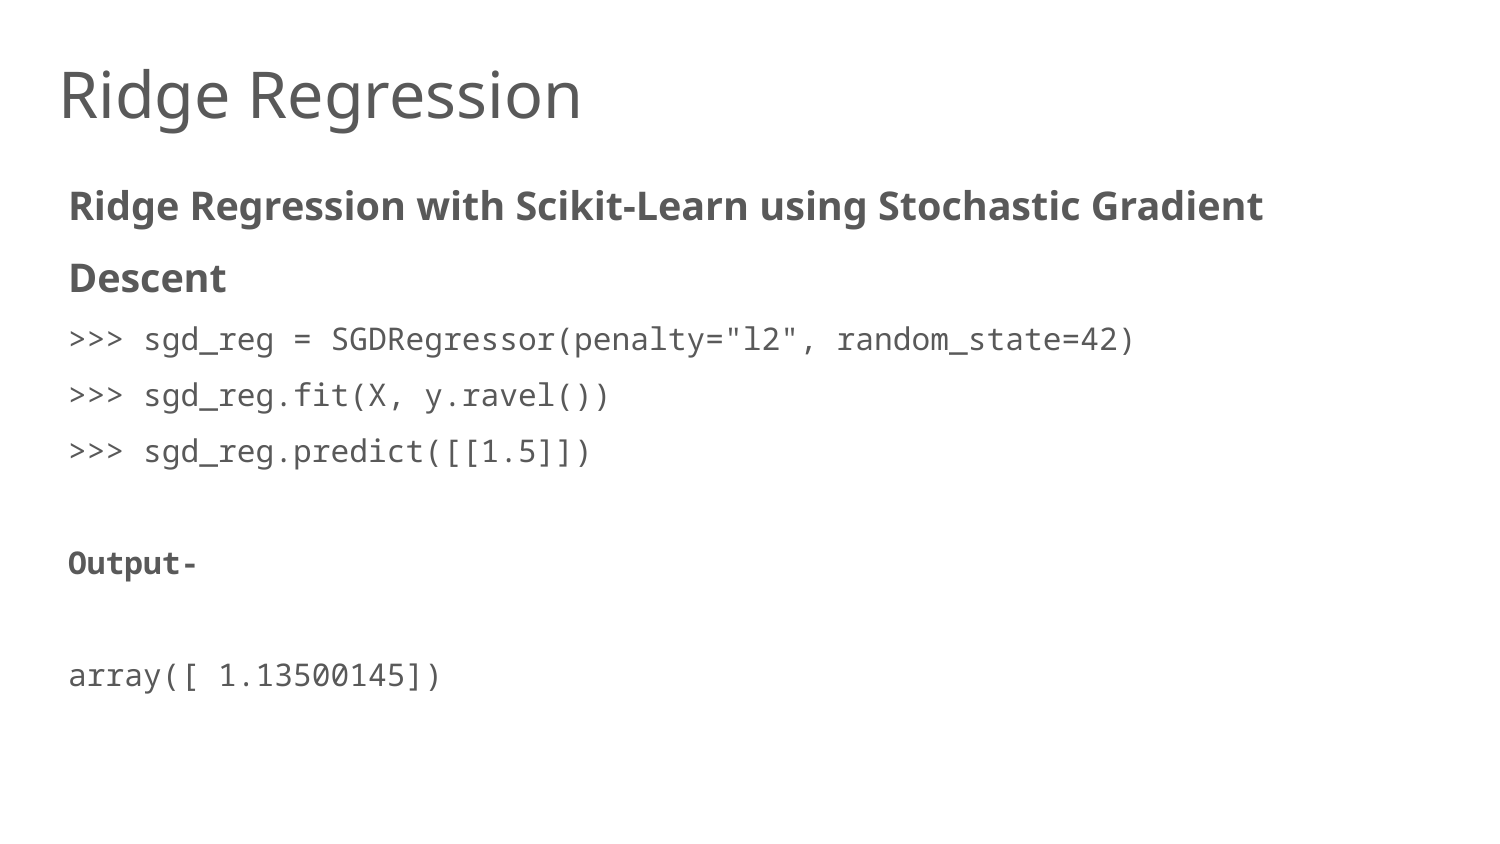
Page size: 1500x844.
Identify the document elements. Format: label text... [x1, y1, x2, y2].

text_box Ridge Regression [58, 36, 1442, 138]
text_box Ridge Regression with Scikit-Learn using Stochastic Gradient Descent >>> sgd_reg = SGDRegressor(penalty="l2", random_state=42) >>> sgd_reg.fit(X, y.ravel()) >>> sgd_reg.predict([[1.5]]) Output- array([ 1.13500145]) [58, 147, 1442, 789]
